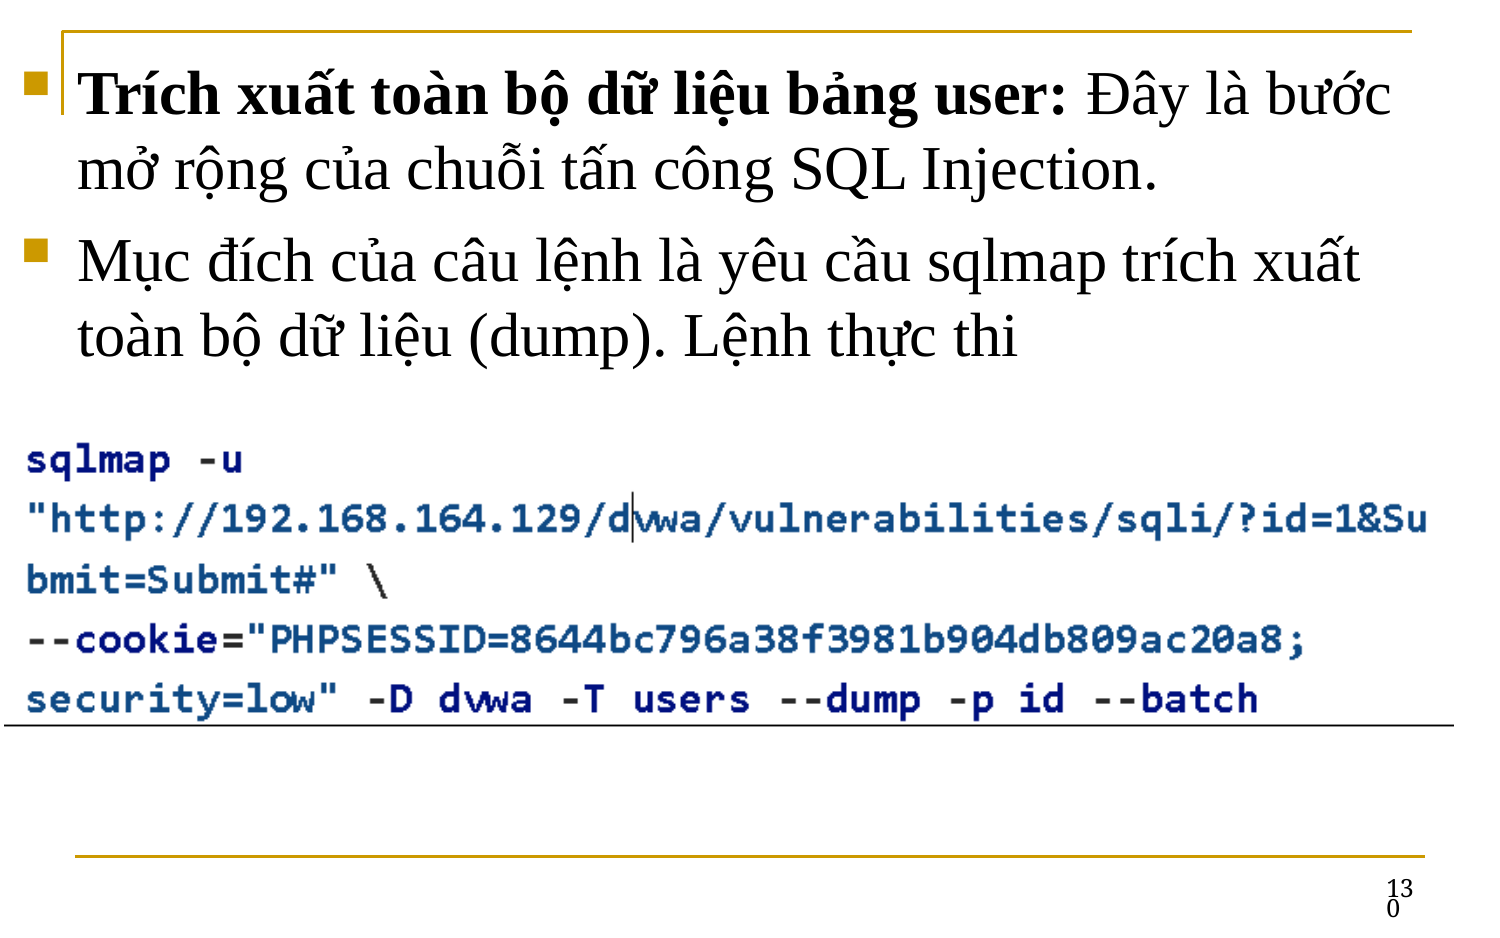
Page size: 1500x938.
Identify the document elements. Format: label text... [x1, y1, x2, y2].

picture [3, 431, 1454, 732]
slide_number 130 [1380, 878, 1419, 938]
text_box Trích xuất toàn bộ dữ liệu bảng user: Đây là bước mở rộng của chuỗi tấn công SQL Injection. Mục đích của câu lệnh là yêu cầu sqlmap trích xuất toàn bộ dữ liệu (dump). Lệnh thực thi [18, 34, 1482, 369]
